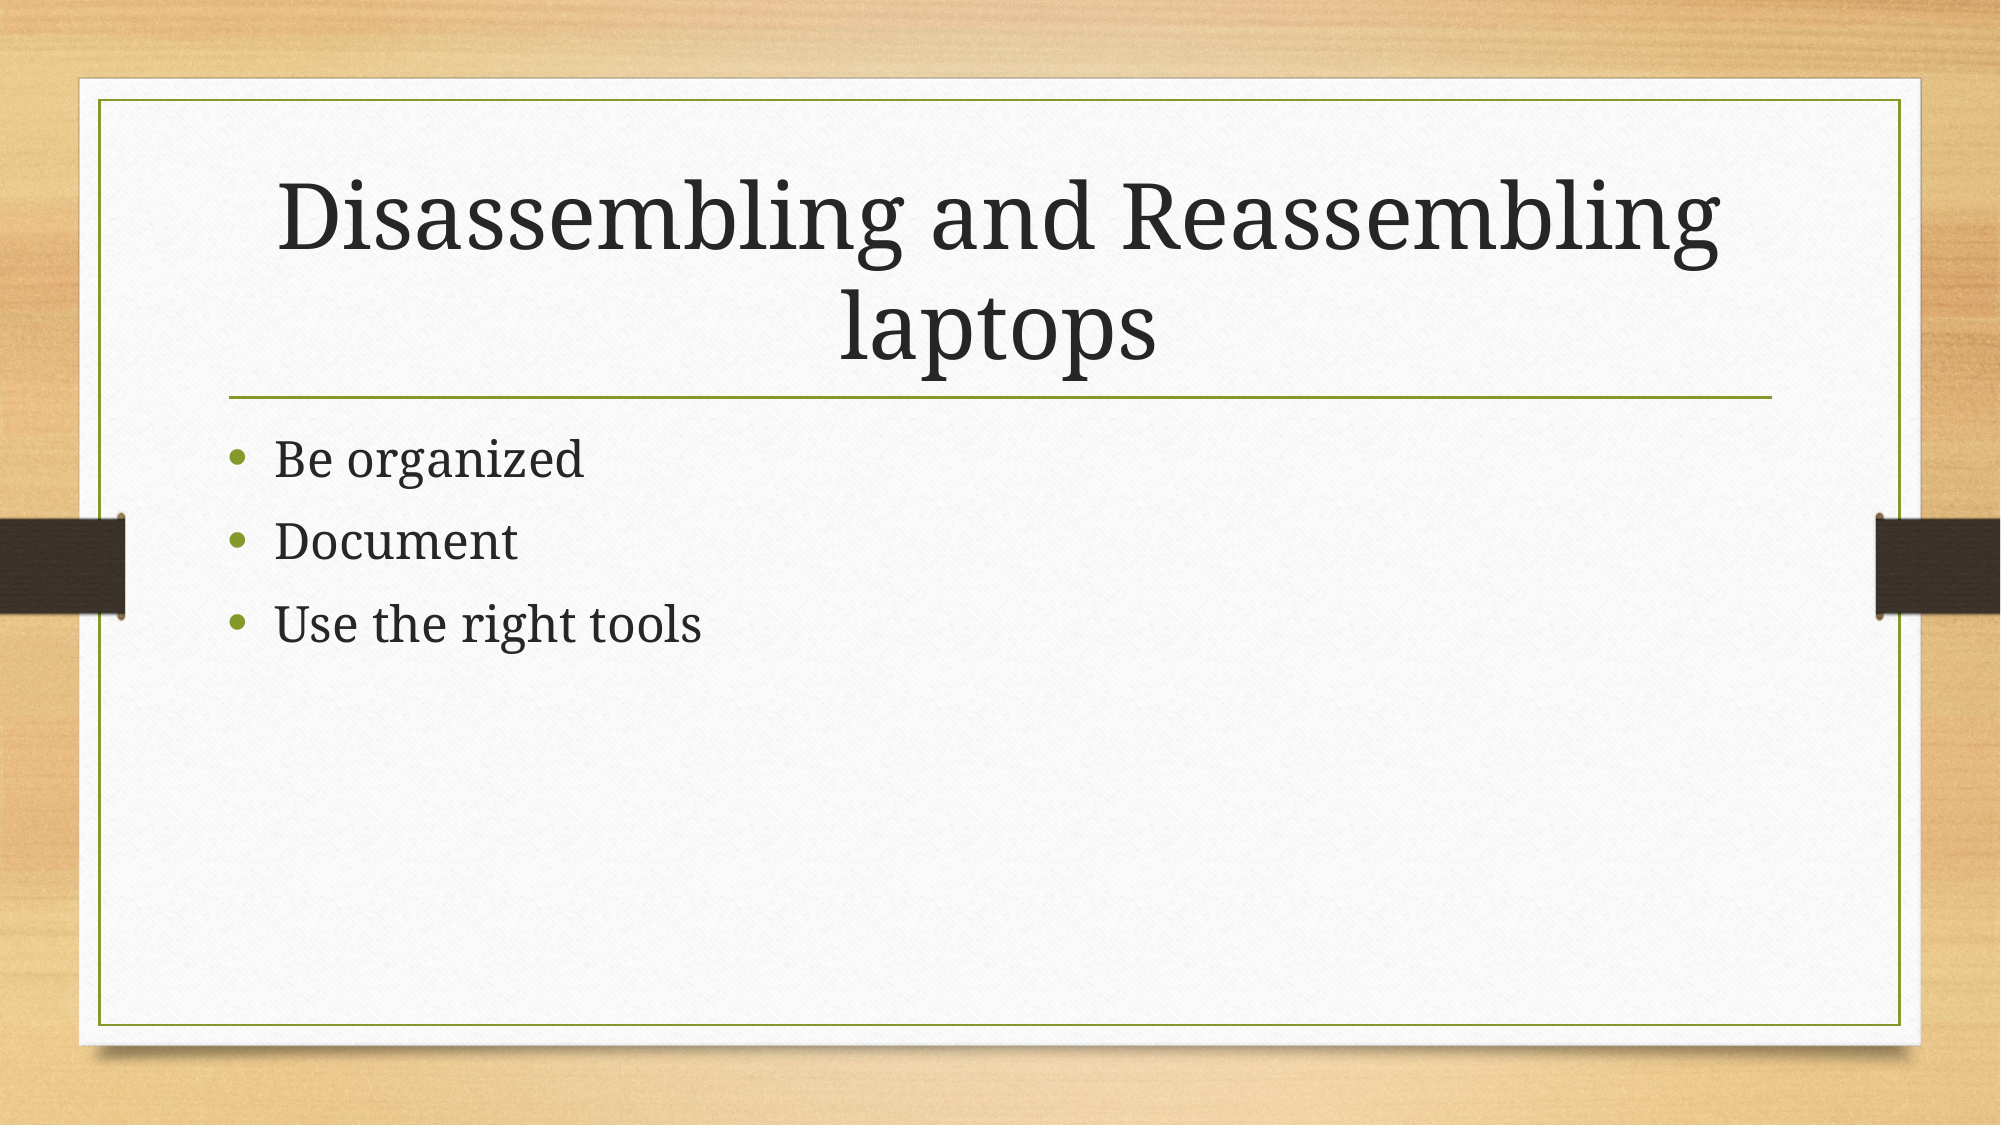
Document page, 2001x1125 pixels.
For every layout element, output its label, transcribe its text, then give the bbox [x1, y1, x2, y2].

list Be organized Document Use the right tools [212, 419, 1788, 964]
picture [0, 0, 2001, 1125]
title Disassembling and Reassembling laptops [212, 161, 1788, 375]
